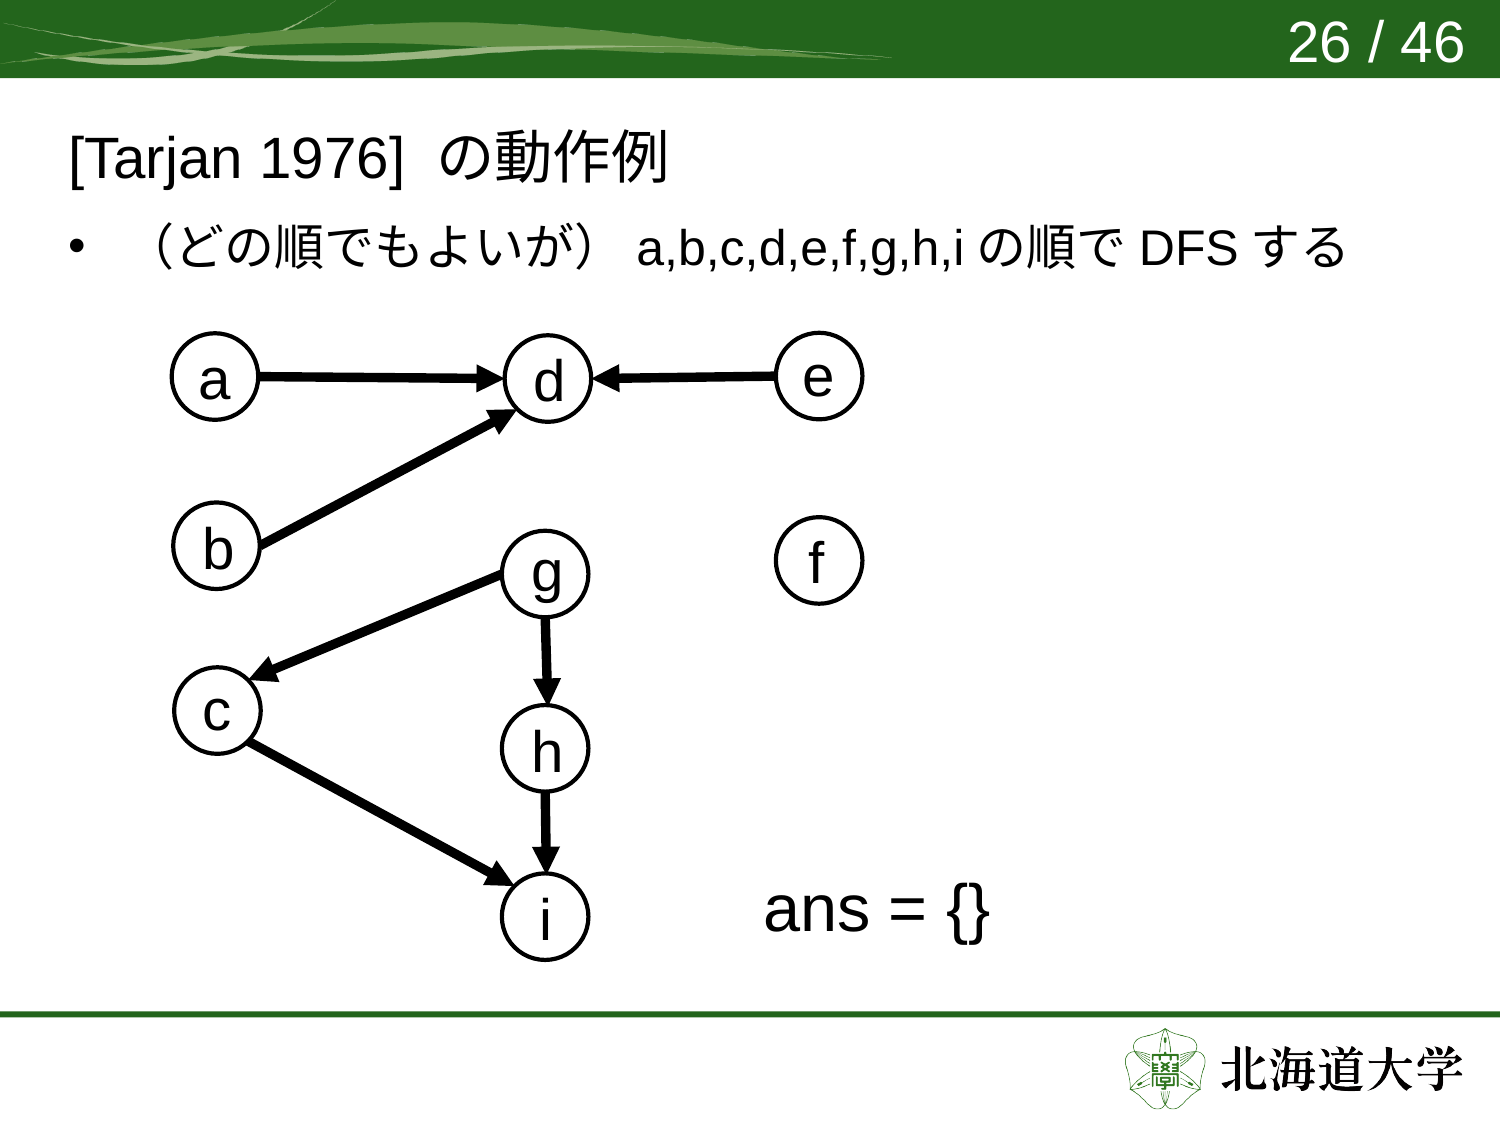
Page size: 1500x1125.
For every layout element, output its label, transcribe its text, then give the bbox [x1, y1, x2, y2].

slide_number 26 / 46 [1272, 0, 1500, 76]
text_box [173, 664, 261, 755]
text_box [247, 740, 515, 887]
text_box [259, 408, 518, 546]
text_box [504, 334, 592, 423]
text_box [501, 873, 589, 961]
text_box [775, 516, 863, 604]
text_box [171, 332, 259, 421]
list （どの順でもよいが）a,b,c,d,e,f,g,h,iの順でDFSする [53, 208, 1447, 1000]
picture [1116, 1018, 1471, 1122]
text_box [247, 573, 503, 681]
picture [0, 0, 892, 65]
text_box ans = {} [748, 857, 1007, 952]
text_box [501, 704, 589, 793]
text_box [775, 330, 863, 420]
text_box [544, 626, 549, 703]
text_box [590, 375, 777, 379]
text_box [501, 525, 589, 618]
title [Tarjan 1976] の動作例 [53, 113, 1447, 198]
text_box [172, 502, 260, 590]
